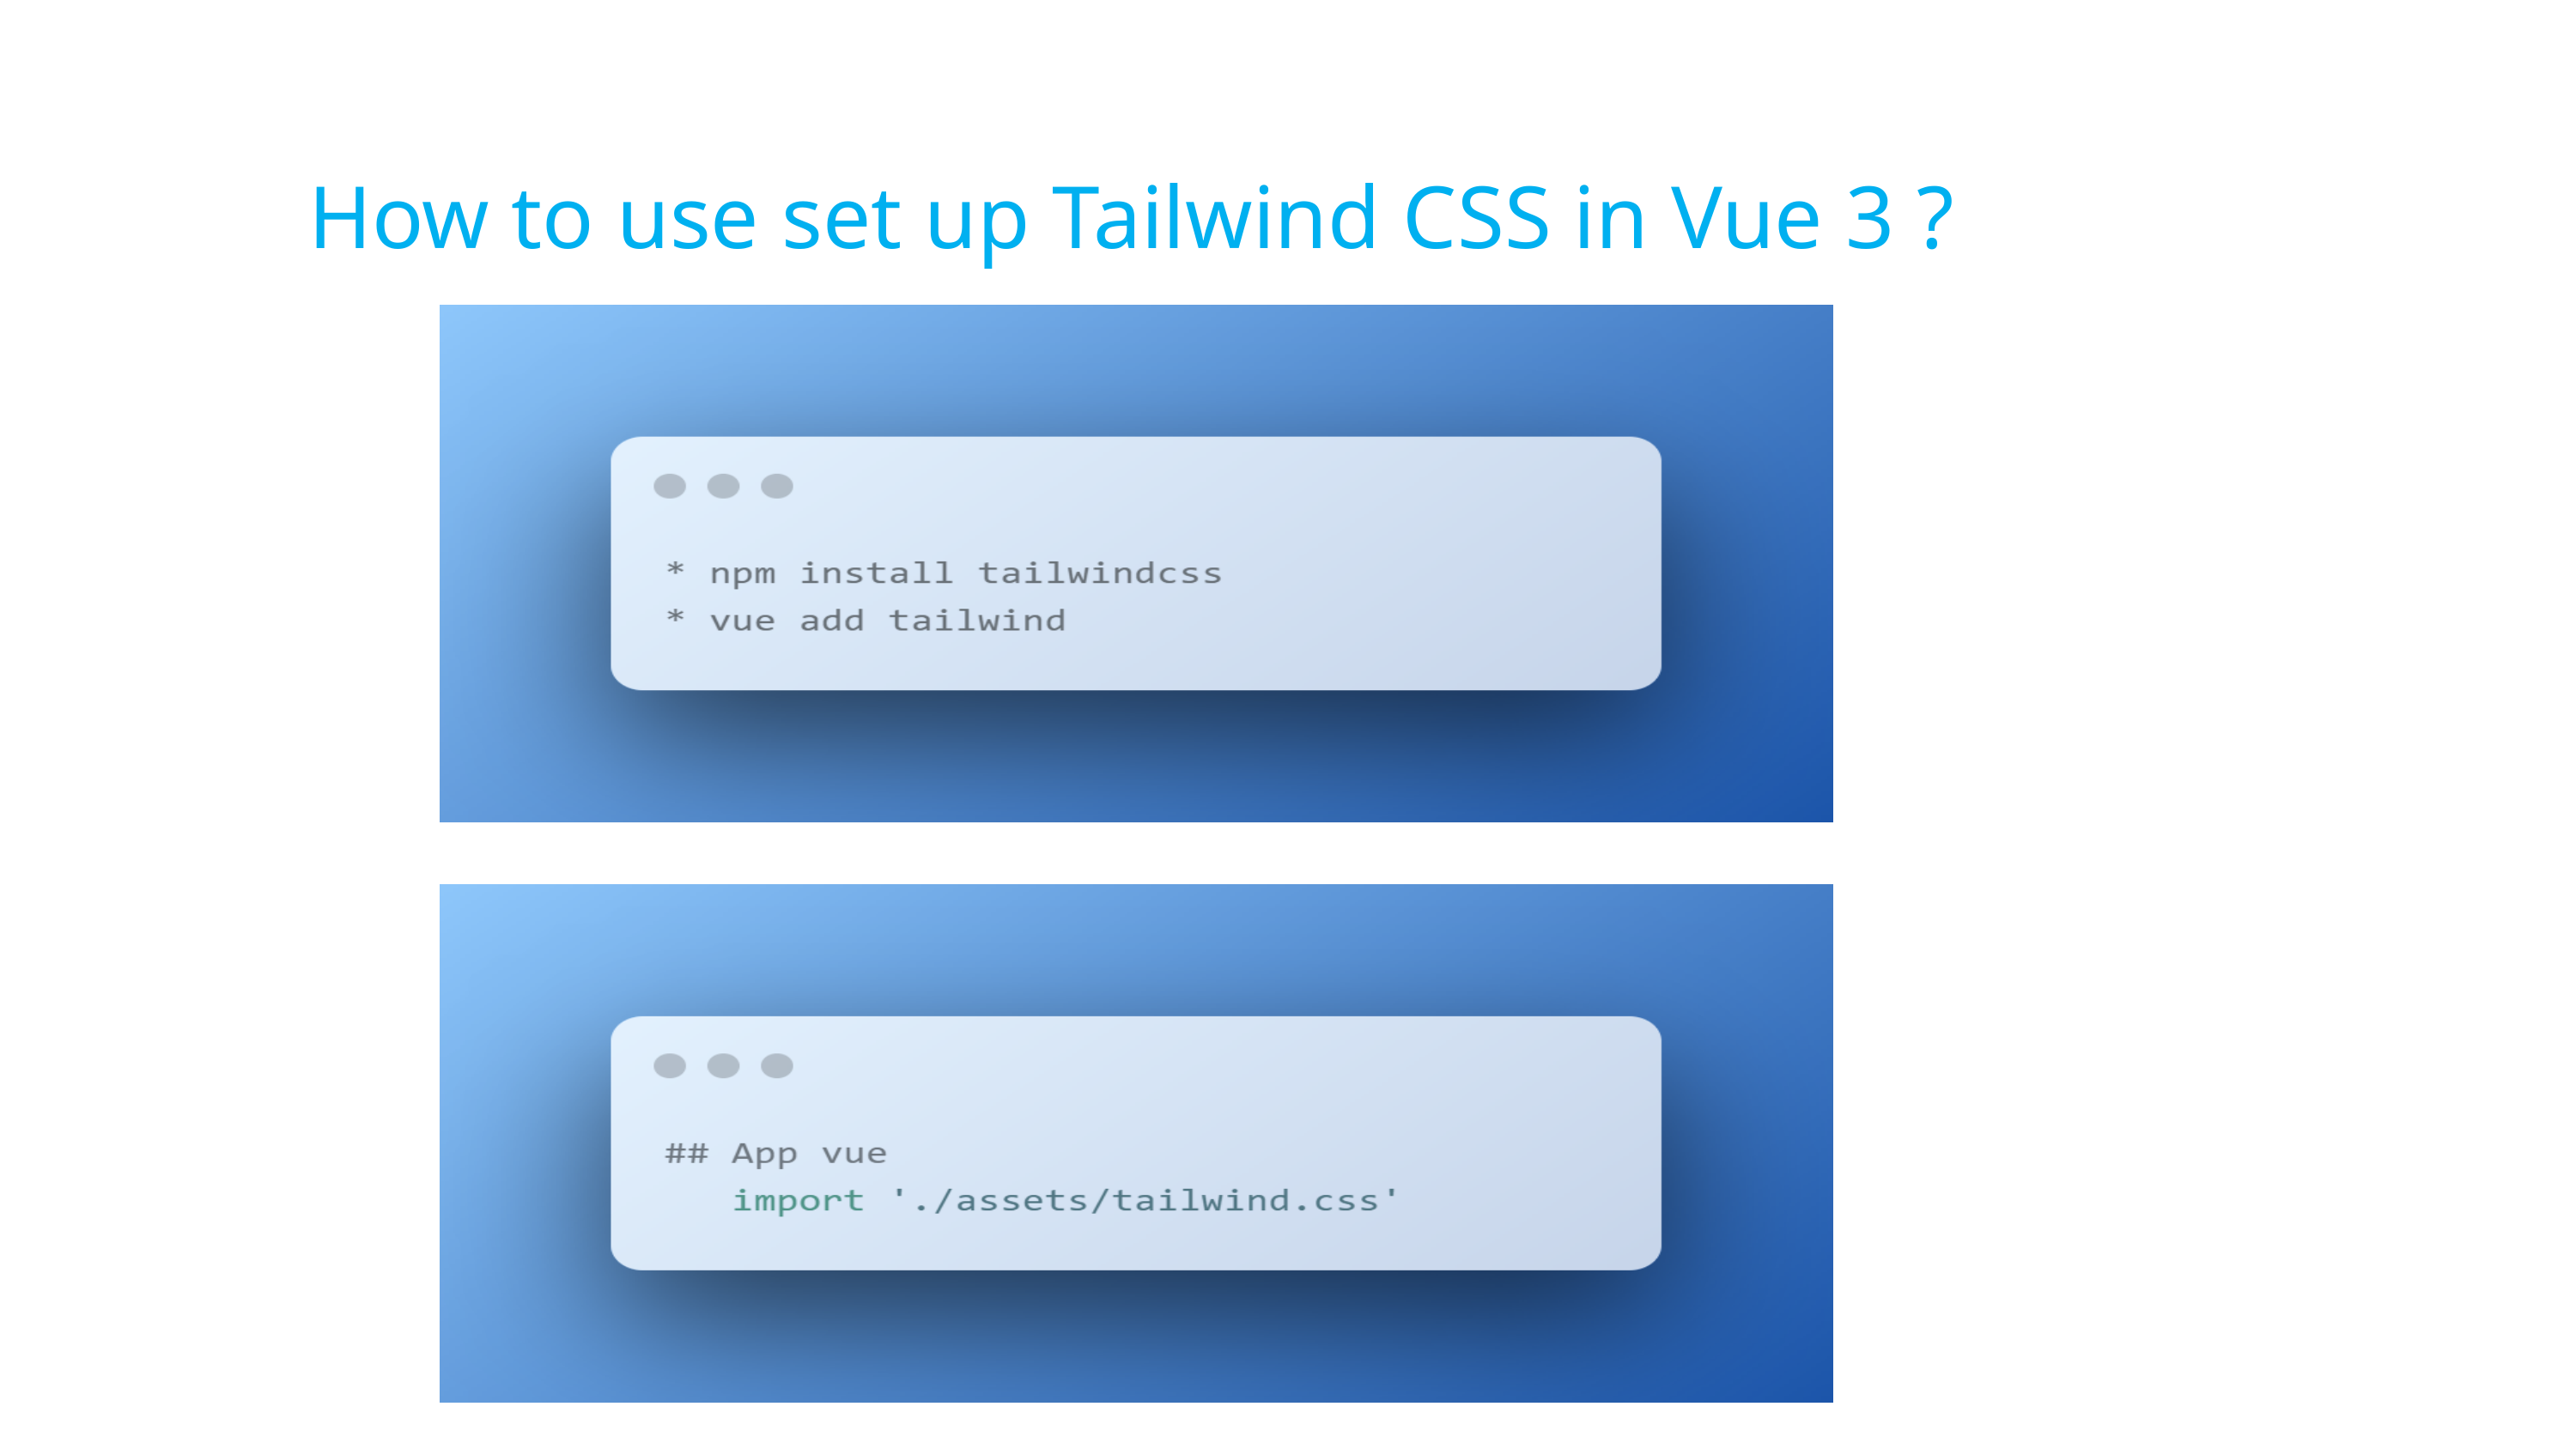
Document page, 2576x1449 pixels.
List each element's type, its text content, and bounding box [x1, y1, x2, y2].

text_box How to use set up Tailwind CSS in Vue 3 ? [295, 156, 2576, 273]
picture [439, 884, 1834, 1403]
picture [439, 304, 1834, 822]
